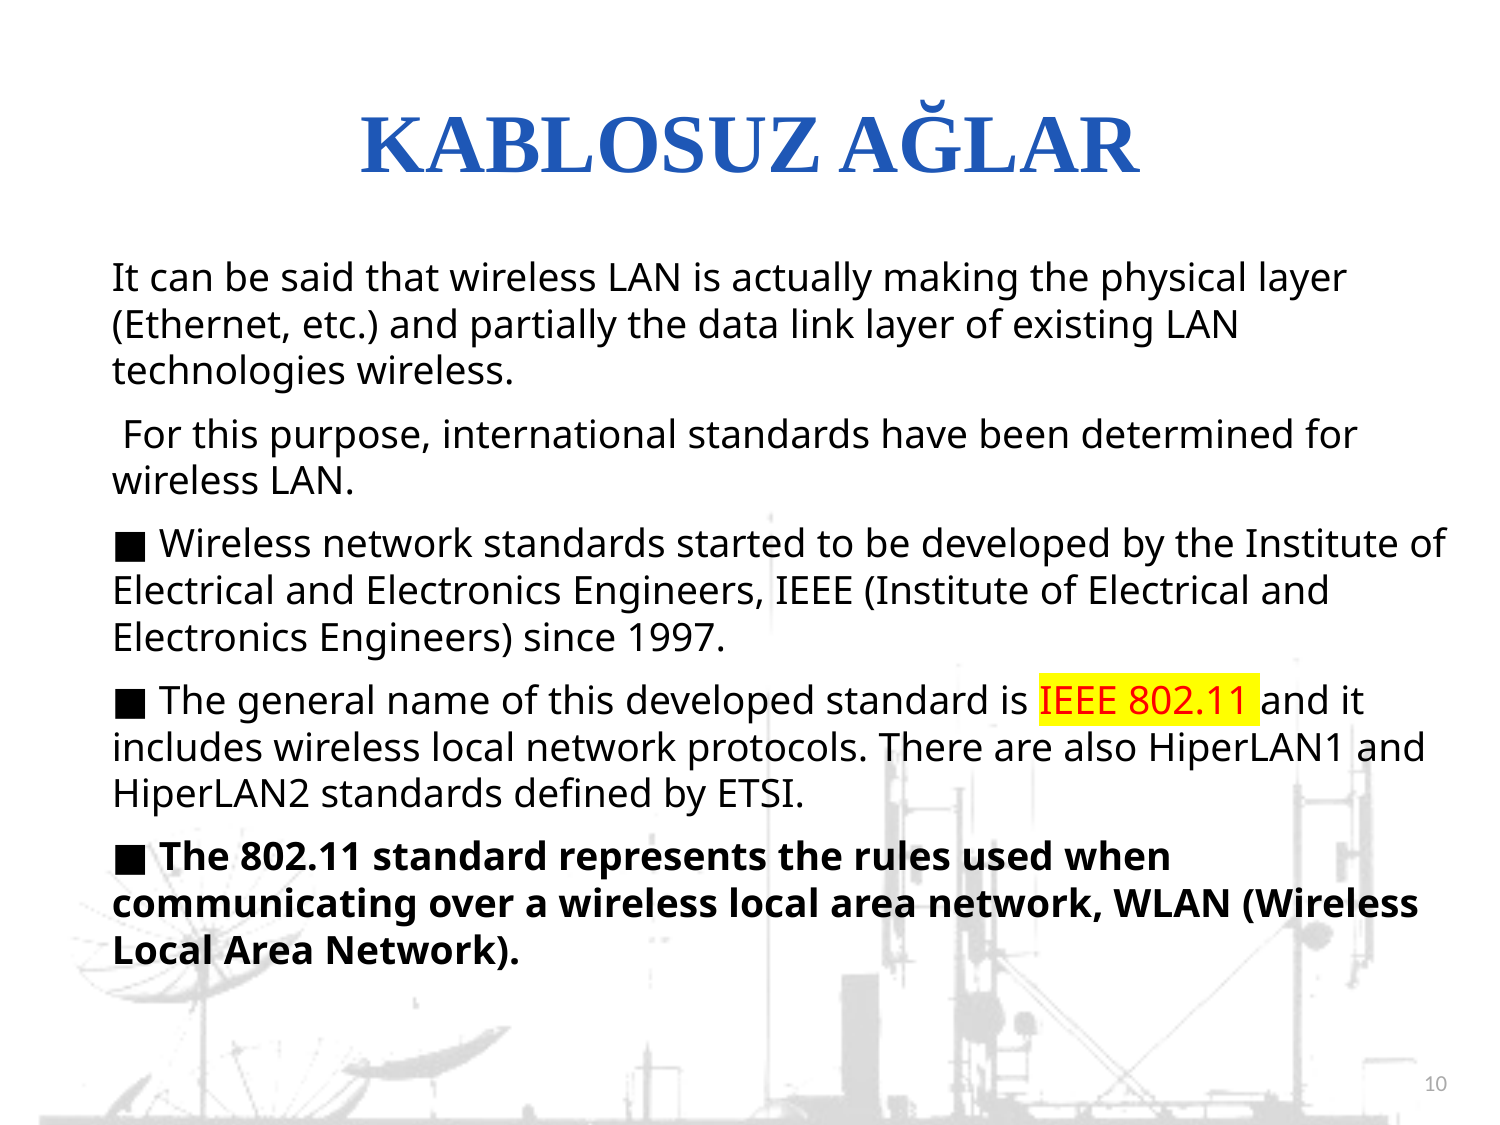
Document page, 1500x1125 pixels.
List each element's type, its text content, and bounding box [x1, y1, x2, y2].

slide_number 10 [1112, 1052, 1463, 1113]
list It can be said that wireless LAN is actually making the physical layer (Ethernet, etc.) and partially the data link layer of existing LAN technologies wireless. For this purpose, international standards have been determined for wireless LAN. ■ Wireless network standards started to be developed by the Institute of Electrical and Electronics Engineers, IEEE (Institute of Electrical and Electronics Engineers) since 1997. ■ The general name of this developed standard is IEEE 802.11 and it includes wireless local network protocols. There are also HiperLAN1 and HiperLAN2 standards defined by ETSI. ■ The 802.11 standard represents the rules used when communicating over a wireless local area network, WLAN (Wireless Local Area Network). [75, 245, 1475, 988]
title KABLOSUZ AĞLAR [75, 45, 1425, 233]
